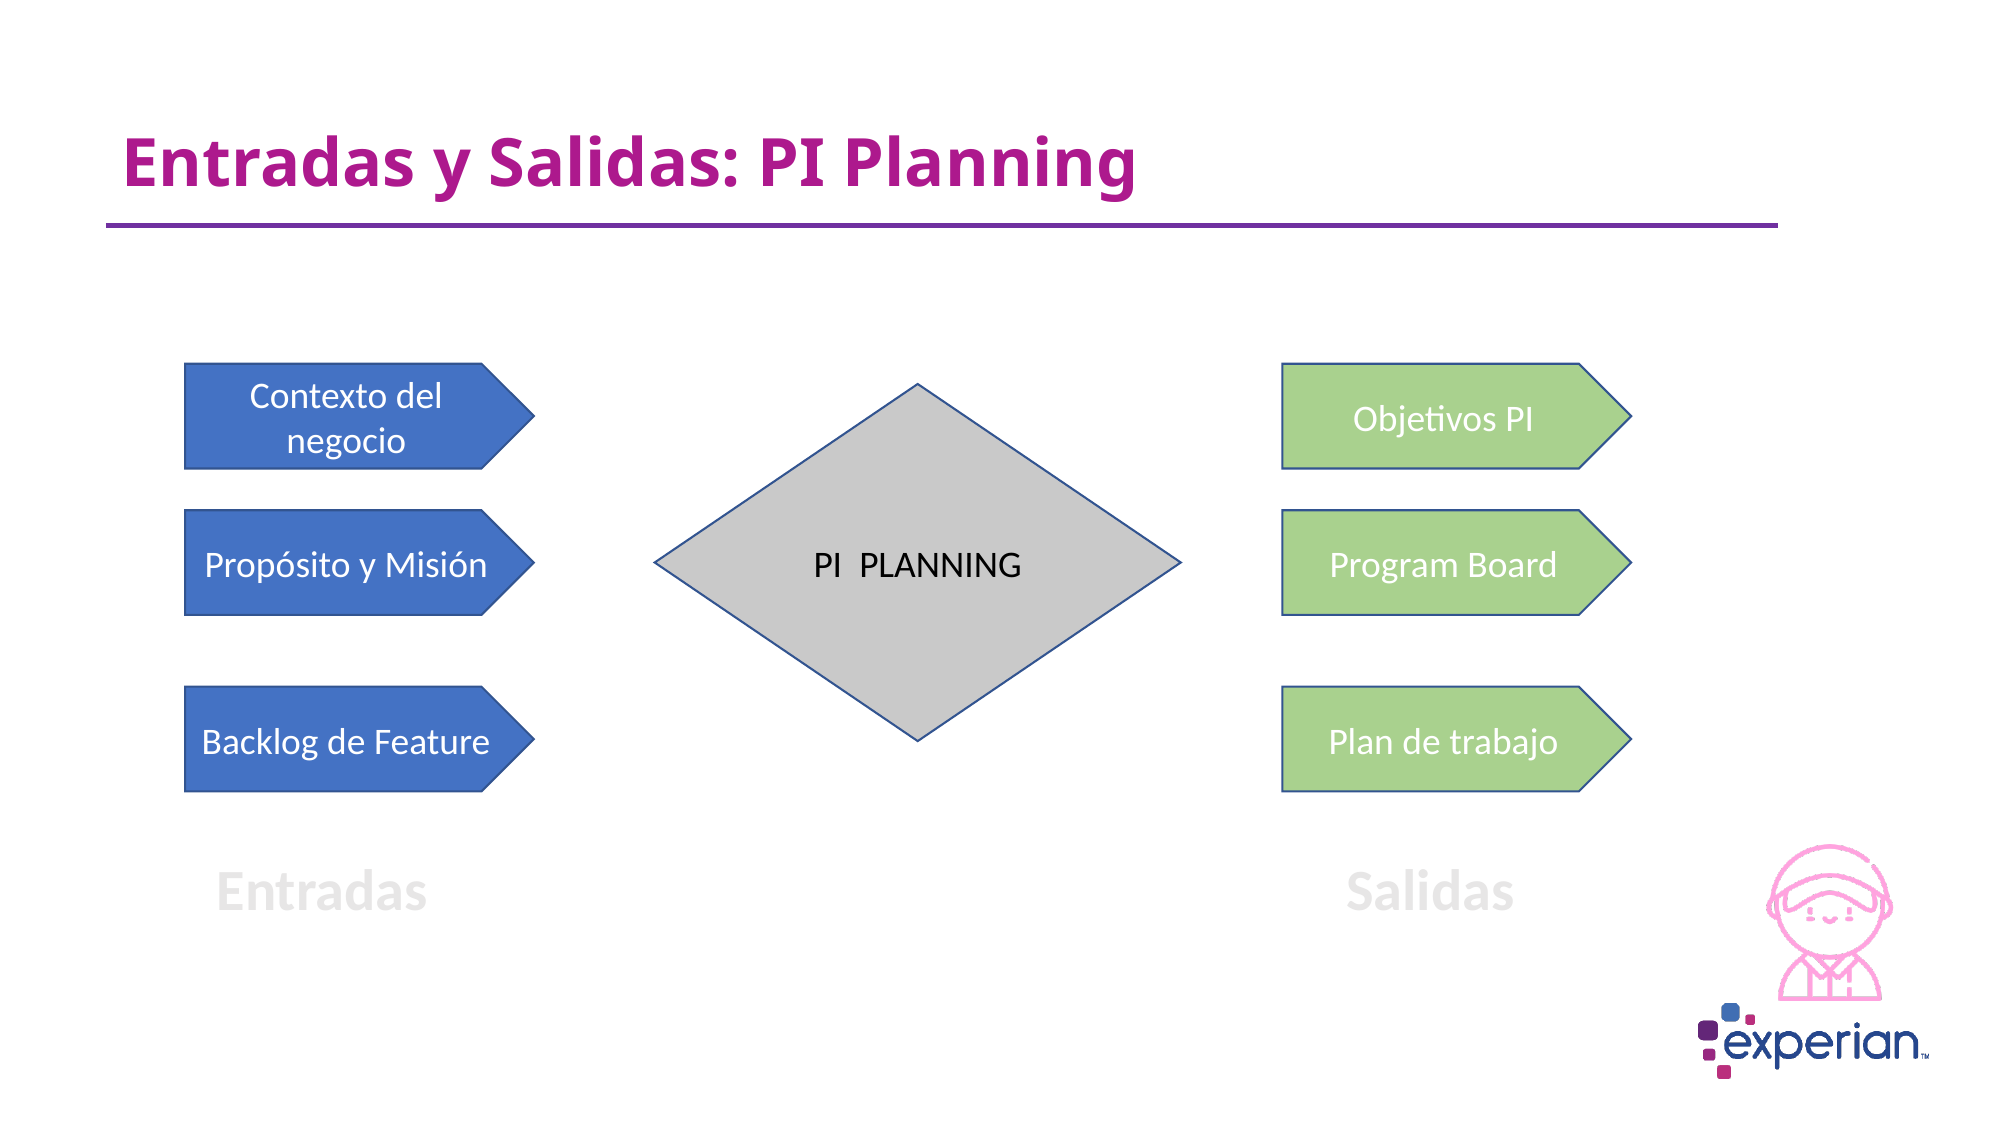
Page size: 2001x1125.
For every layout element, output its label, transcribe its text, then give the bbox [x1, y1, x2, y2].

text_box Entradas [140, 844, 504, 930]
text_box Plan de trabajo [1281, 685, 1633, 793]
text_box Backlog de Feature [184, 685, 536, 793]
text_box PI PLANNING [652, 382, 1183, 743]
title Entradas y Salidas: PI Planning [105, 119, 1656, 212]
text_box Salidas [1248, 844, 1613, 930]
text_box [1424, 334, 1795, 385]
picture [1751, 844, 1908, 1001]
text_box Contexto del negocio [184, 362, 536, 470]
text_box Objetivos PI [1281, 362, 1633, 470]
text_box Propósito y Misión [184, 509, 536, 616]
text_box Program Board [1281, 509, 1633, 616]
picture [1698, 1003, 1929, 1079]
